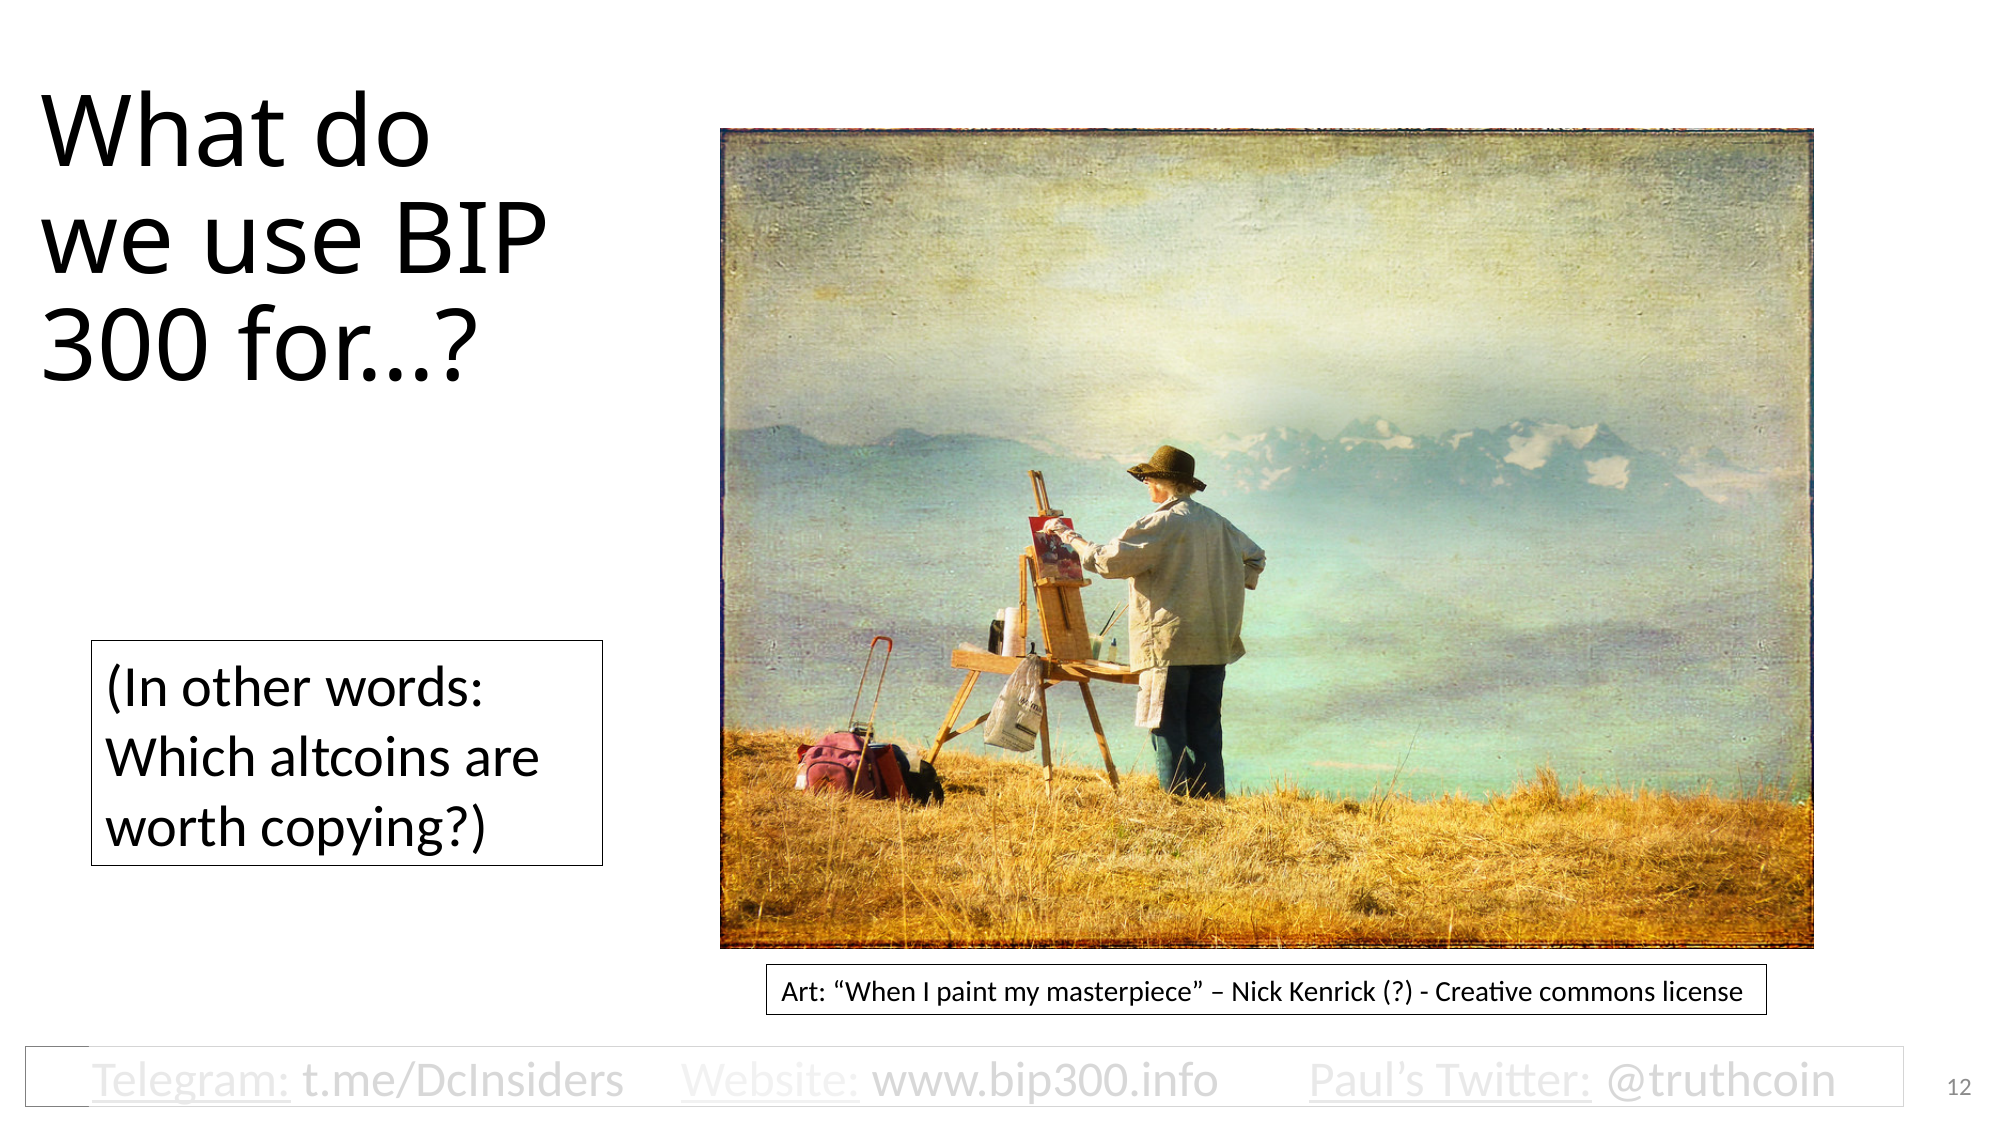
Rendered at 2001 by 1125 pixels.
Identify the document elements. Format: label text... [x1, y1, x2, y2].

text_box Art: “When I paint my masterpiece” – Nick Kenrick (?) - Creative commons license [766, 964, 1767, 1015]
slide_number 12 [1915, 1055, 1987, 1116]
title What do we use BIP 300 for…? [25, 36, 566, 446]
footer Telegram: t.me/DcInsiders Website: www.bip300.info Paul’s Twitter: @truthcoin [25, 1046, 88, 1107]
text_box [88, 1028, 1912, 1117]
text_box (In other words: Which altcoins are worth copying?) [91, 640, 603, 866]
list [720, 128, 1814, 949]
